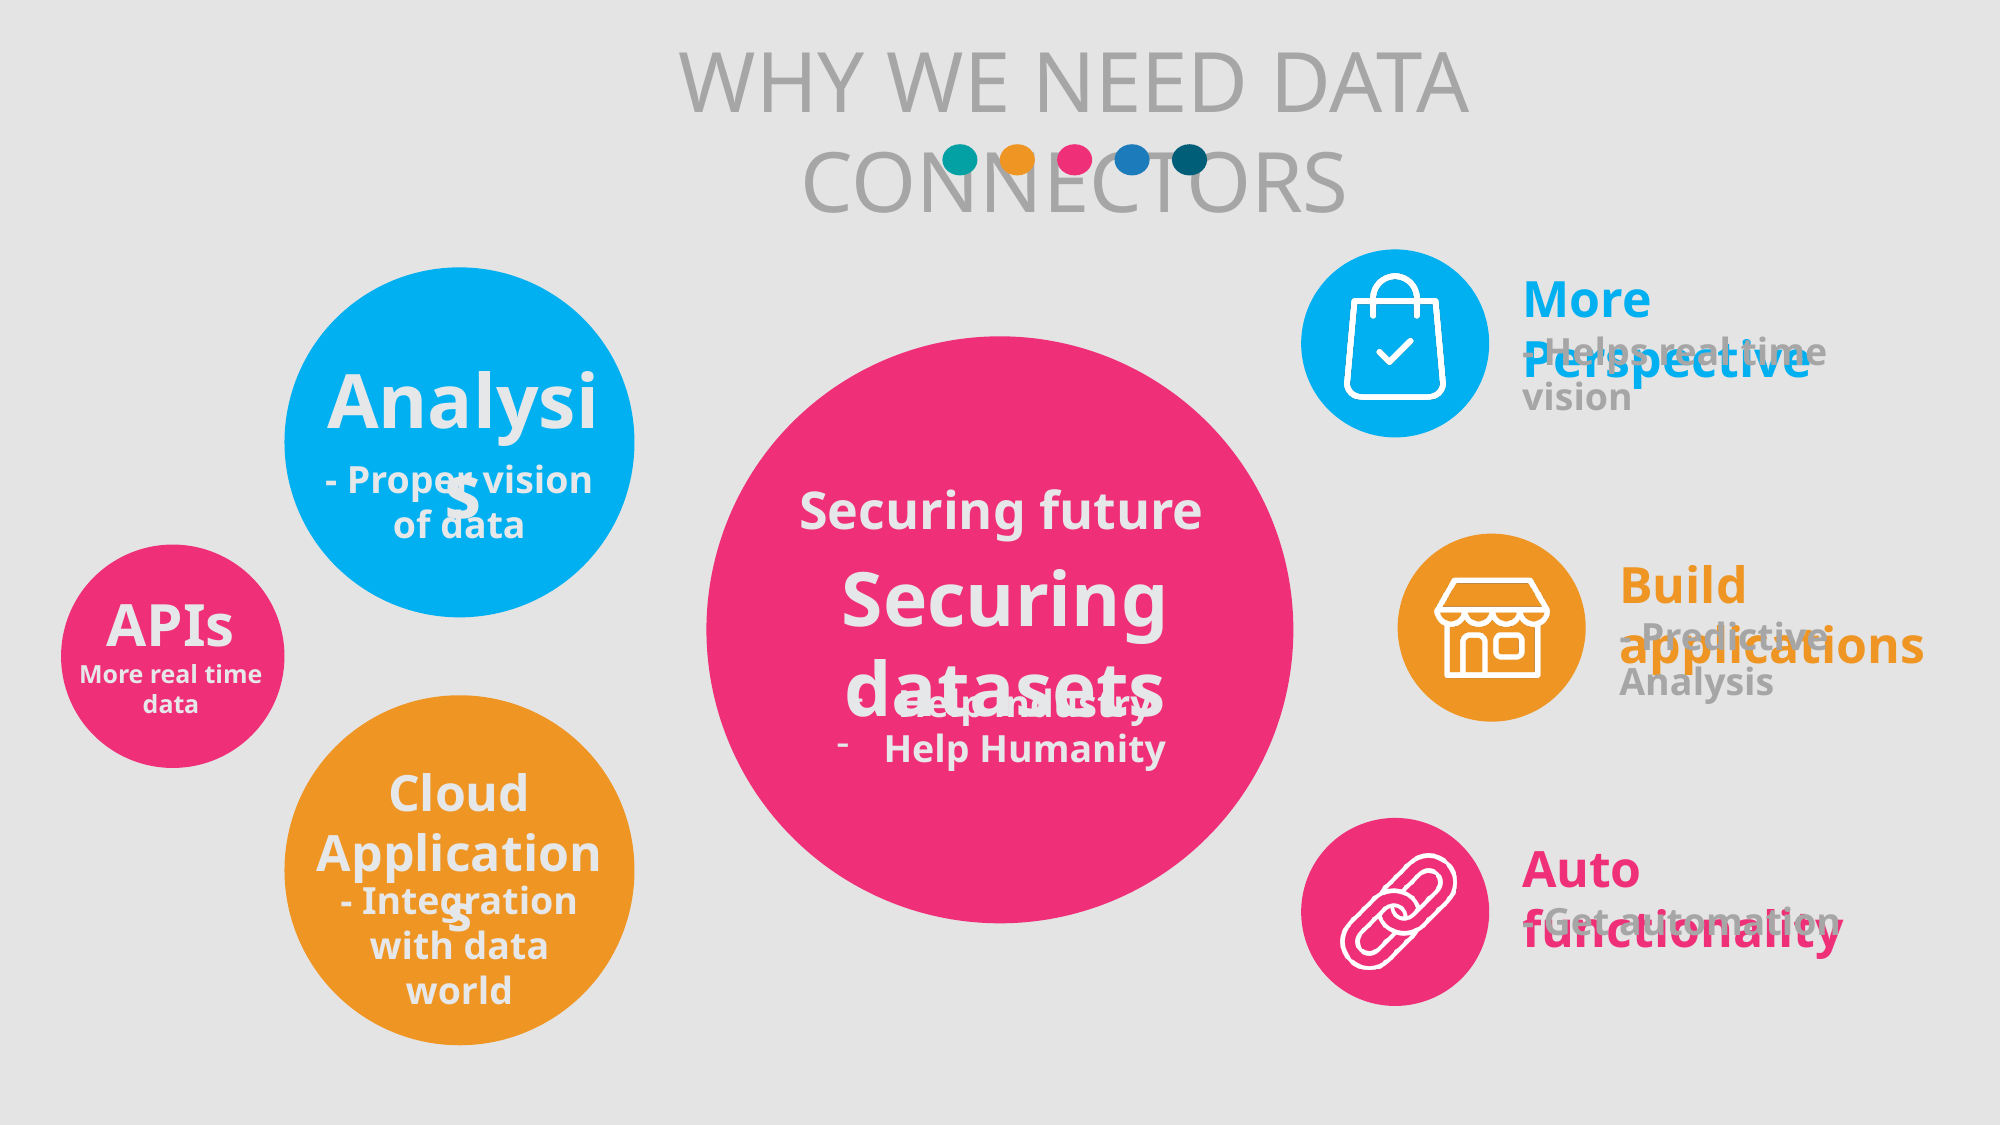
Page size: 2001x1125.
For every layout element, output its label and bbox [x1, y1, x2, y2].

text_box [402, 21, 1747, 239]
text_box [284, 694, 635, 1046]
text_box [1300, 817, 1490, 1007]
text_box [1300, 249, 1490, 438]
text_box [1397, 533, 1586, 722]
text_box [11, 544, 331, 769]
text_box [1507, 260, 1961, 382]
text_box [1507, 829, 1942, 951]
text_box [284, 267, 635, 618]
text_box [1604, 545, 2000, 667]
text_box [706, 336, 1298, 924]
